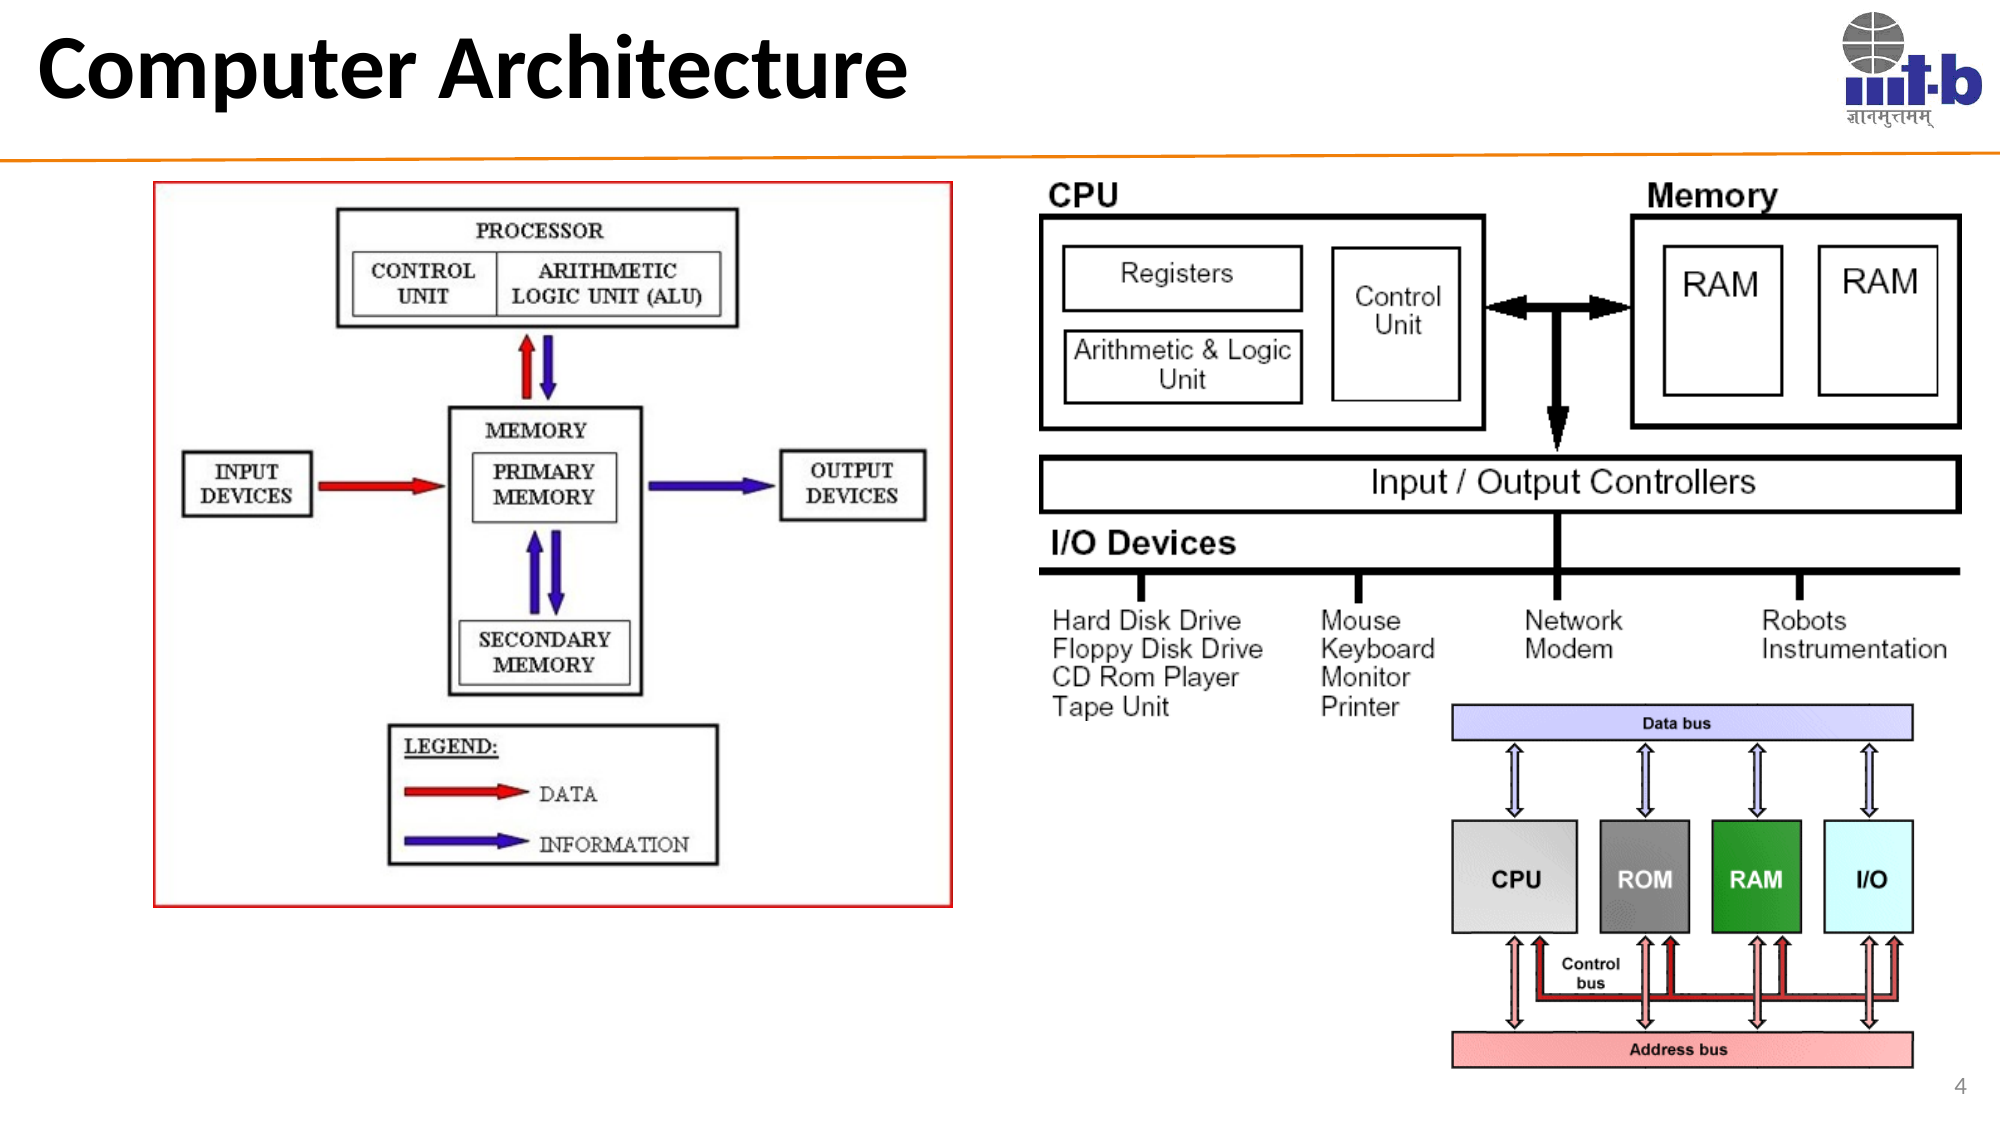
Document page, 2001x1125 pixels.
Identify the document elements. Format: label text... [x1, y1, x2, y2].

picture [1039, 181, 1962, 1089]
slide_number 4 [1532, 1054, 1983, 1115]
title Computer Architecture [23, 7, 1957, 132]
picture [1957, 8, 1983, 130]
picture [152, 181, 953, 908]
